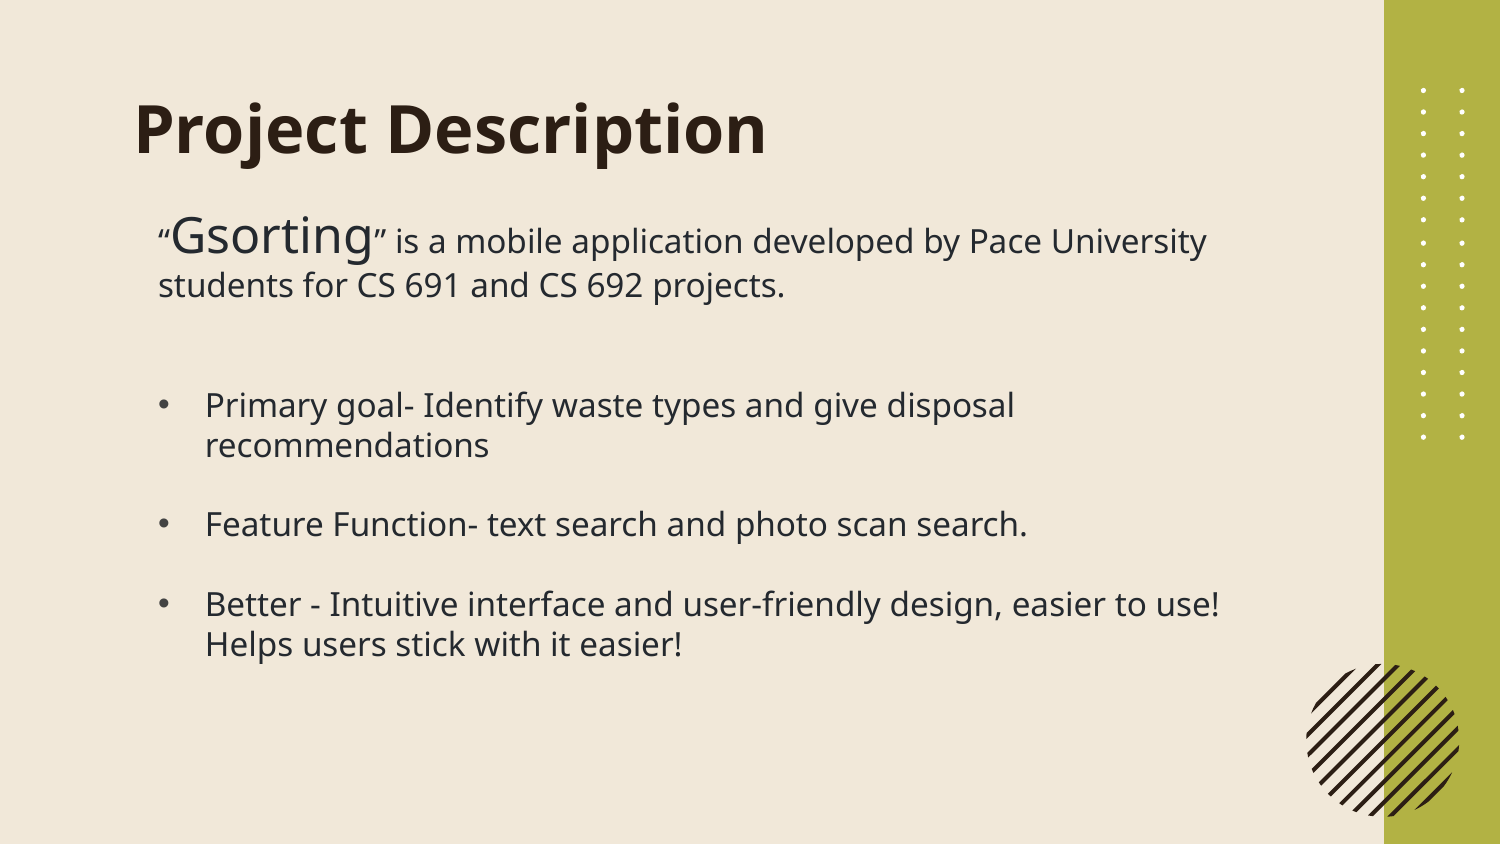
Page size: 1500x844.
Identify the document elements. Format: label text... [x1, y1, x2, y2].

list “Gsorting” is a mobile application developed by Pace University students for CS 691 and CS 692 projects. Primary goal- Identify waste types and give disposal recommendations Feature Function- text search and photo scan search. Better - Intuitive interface and user-friendly design, easier to use! Helps users stick with it easier! [118, 189, 1294, 750]
title Project Description [118, 87, 1382, 167]
